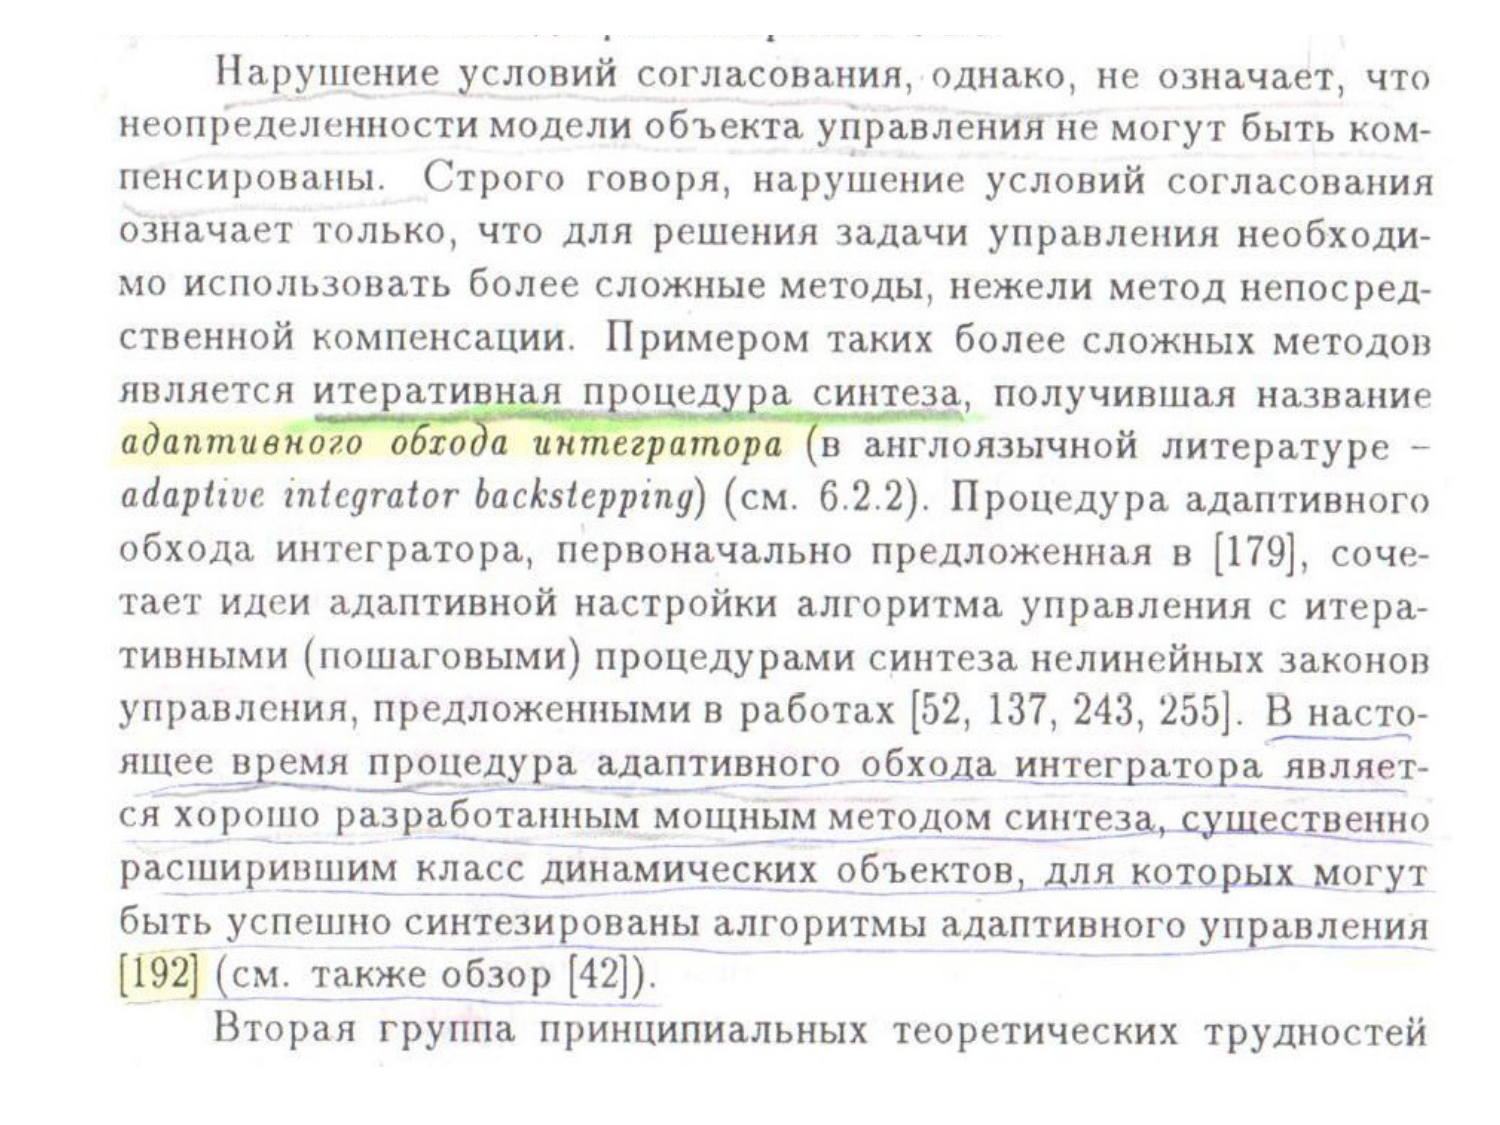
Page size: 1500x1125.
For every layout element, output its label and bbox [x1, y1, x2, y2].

picture [93, 34, 1453, 1067]
